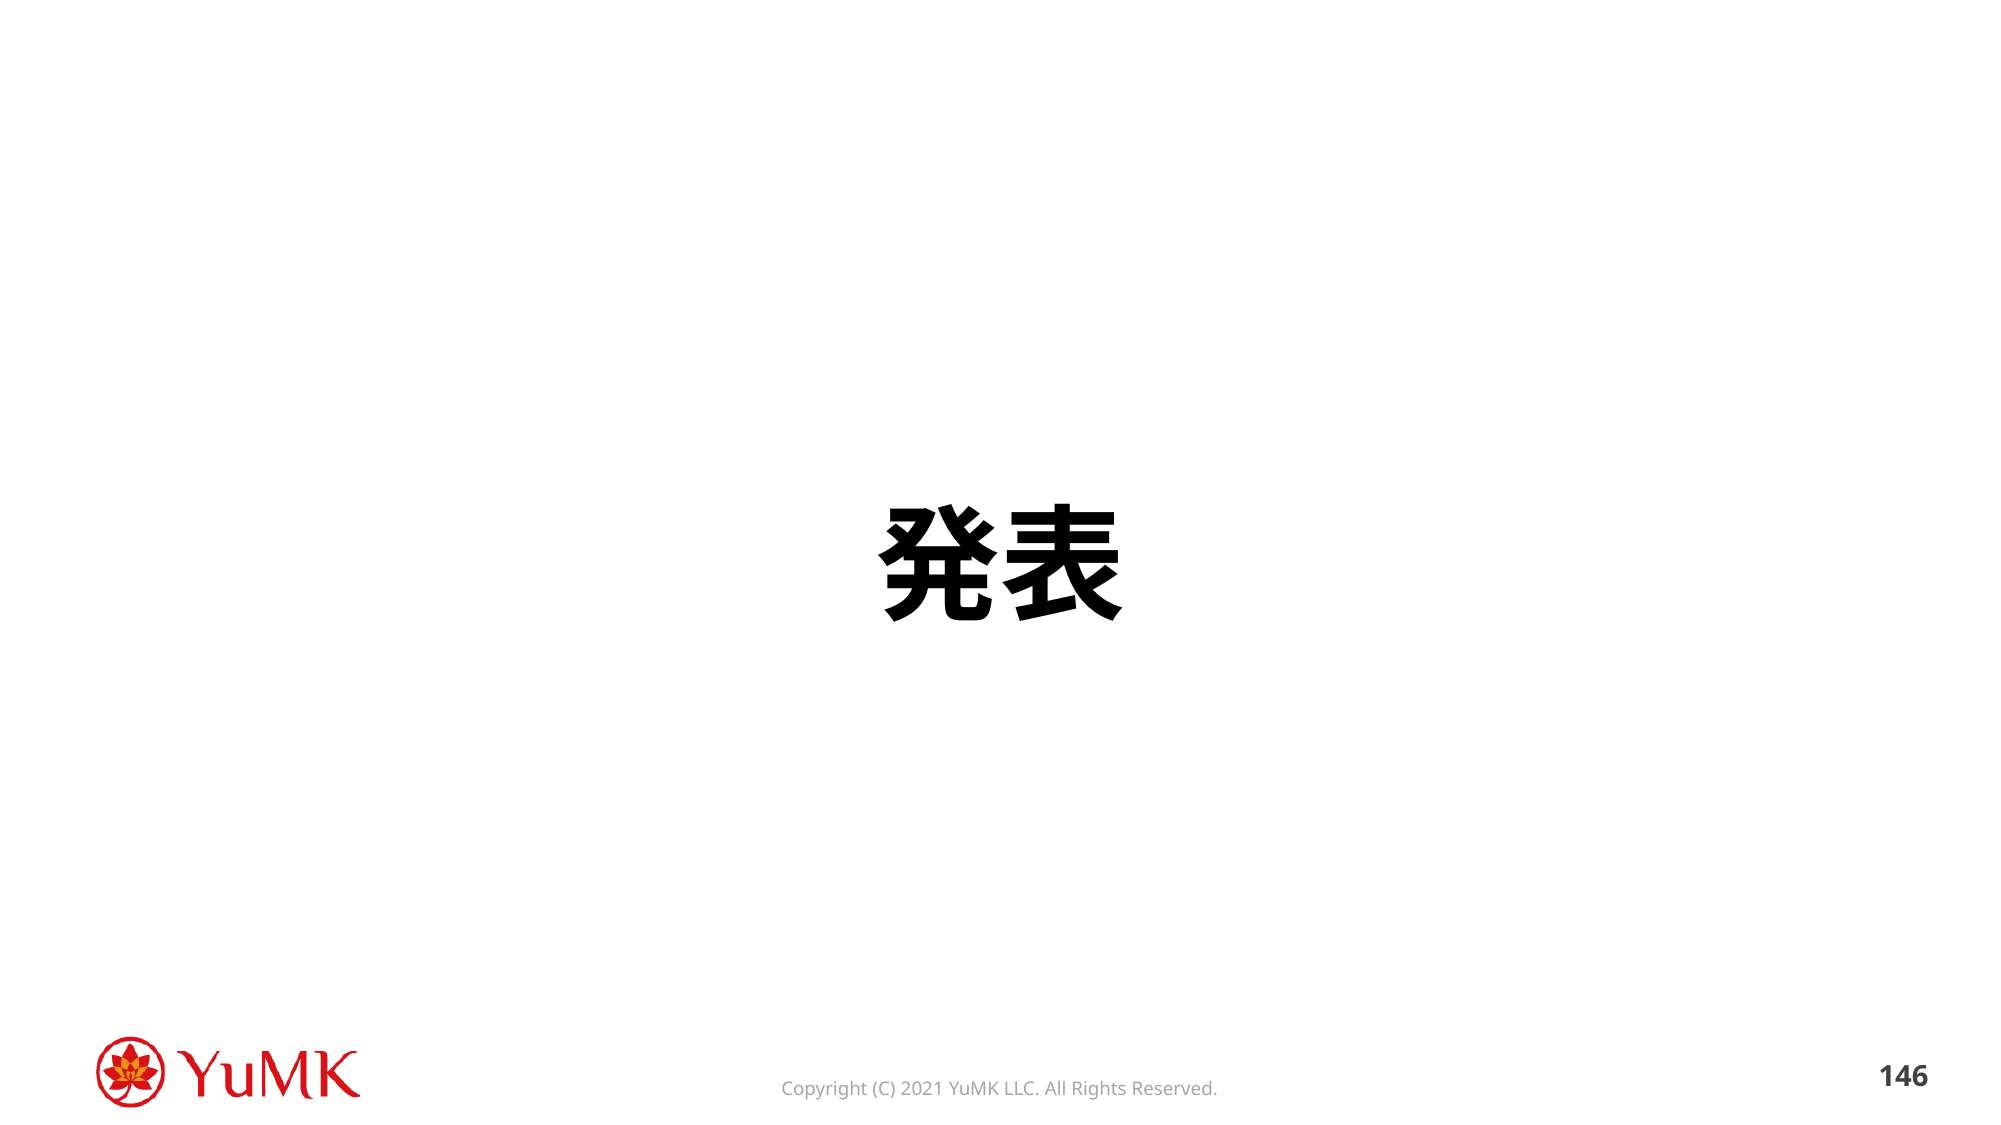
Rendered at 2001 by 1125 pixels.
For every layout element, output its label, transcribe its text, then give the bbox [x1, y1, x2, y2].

list 発表 [99, 128, 1900, 997]
picture [90, 1035, 365, 1108]
slide_number 145 [1477, 1047, 1944, 1108]
